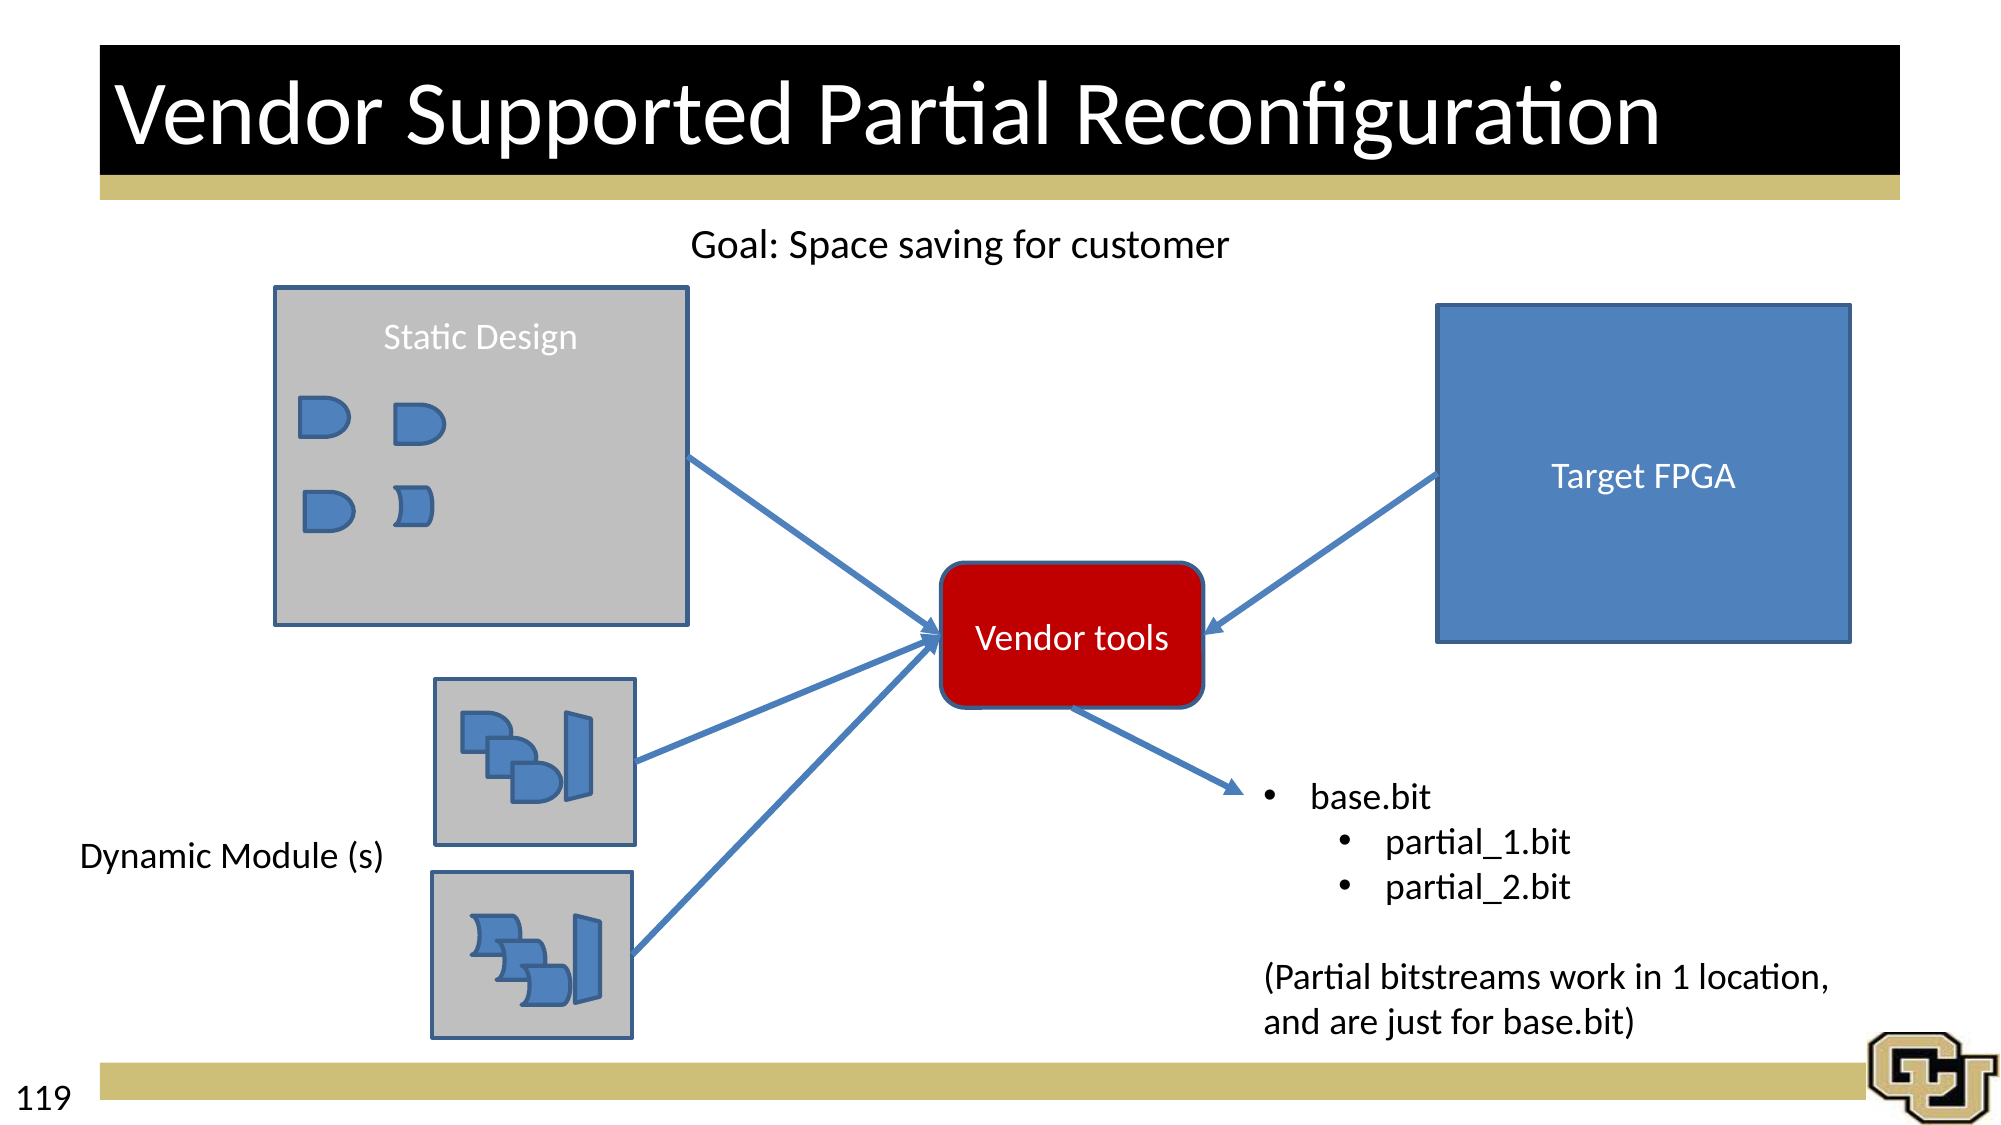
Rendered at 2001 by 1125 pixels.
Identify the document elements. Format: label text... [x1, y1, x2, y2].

picture [1866, 1032, 2000, 1125]
text_box Dynamic Module (s) [65, 823, 400, 883]
text_box [433, 677, 626, 847]
text_box Vendor tools [945, 560, 1206, 710]
text_box [298, 395, 352, 439]
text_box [687, 455, 942, 633]
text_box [1071, 707, 1245, 796]
text_box base.bit partial_1.bit partial_2.bit (Partial bitstreams work in 1 location, and are just for base.bit) [1248, 764, 1846, 1095]
text_box [563, 710, 594, 802]
text_box [460, 710, 514, 754]
text_box [302, 489, 356, 534]
text_box [273, 285, 690, 627]
text_box Goal: Space saving for customer [675, 209, 1246, 275]
text_box [519, 963, 573, 1007]
text_box [572, 913, 603, 1005]
slide_number 119 [0, 1065, 467, 1125]
text_box [392, 485, 435, 528]
text_box [494, 938, 548, 982]
text_box [485, 735, 539, 779]
text_box [430, 870, 634, 1040]
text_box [1203, 473, 1438, 636]
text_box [632, 634, 942, 956]
text_box Target FPGA [1435, 303, 1852, 644]
text_box [469, 913, 523, 957]
title Vendor Supported Partial Reconfiguration [99, 45, 1900, 175]
text_box Static Design [369, 304, 594, 365]
text_box [510, 760, 564, 804]
text_box [393, 402, 447, 446]
